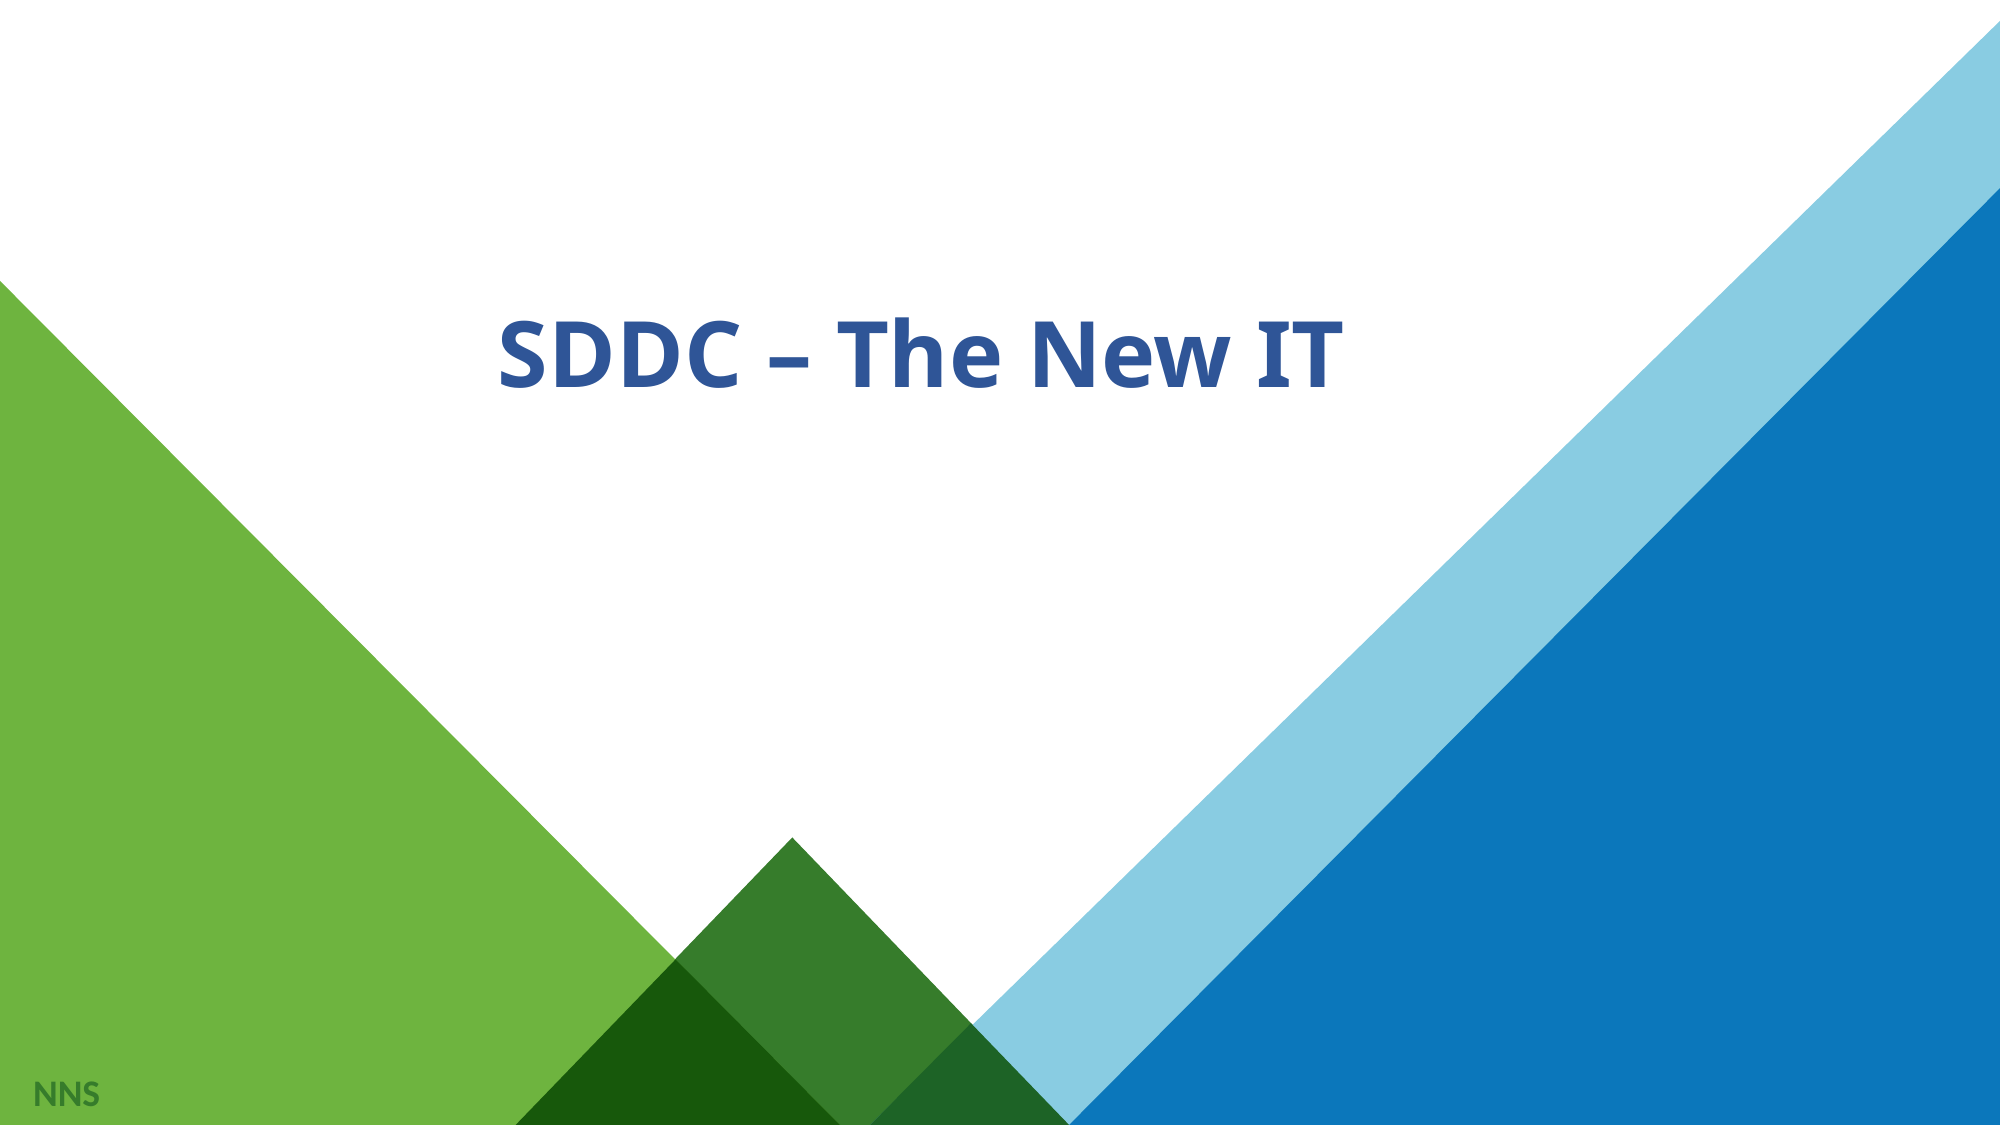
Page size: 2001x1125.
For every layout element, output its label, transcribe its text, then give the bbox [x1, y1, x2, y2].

text_box NNS [33, 1074, 121, 1125]
text_box [514, 957, 842, 1125]
text_box [1069, 186, 2000, 1125]
text_box [869, 1022, 1070, 1125]
text_box SDDC – The New IT [172, 267, 1672, 448]
text_box [0, 279, 675, 1125]
text_box [972, 19, 2000, 1123]
text_box [675, 835, 972, 1125]
